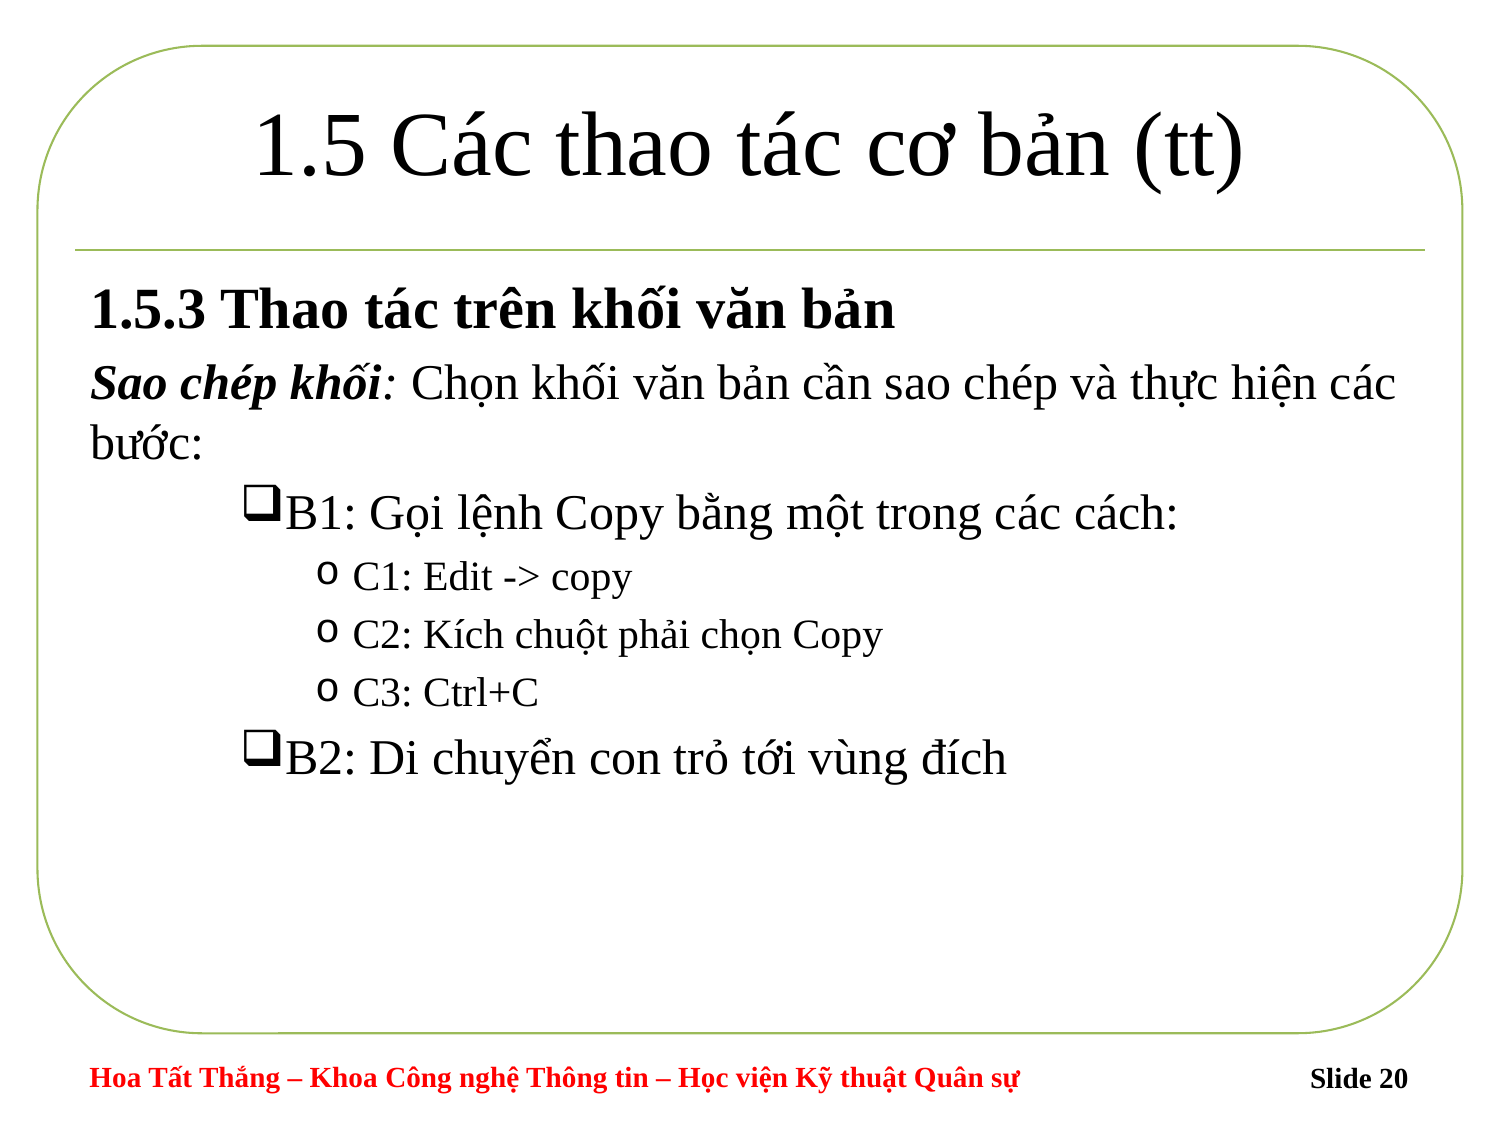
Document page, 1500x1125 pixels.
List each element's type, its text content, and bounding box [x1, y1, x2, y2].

list 1.5.3 Thao tác trên khối văn bản Sao chép khối: Chọn khối văn bản cần sao chép và thực hiện các bước: B1: Gọi lệnh Copy bằng một trong các cách: C1: Edit -> copy C2: Kích chuột phải chọn Copy C3: Ctrl+C B2: Di chuyển con trỏ tới vùng đích [75, 262, 1425, 1005]
title 1.5 Các thao tác cơ bản (tt) [75, 45, 1425, 233]
